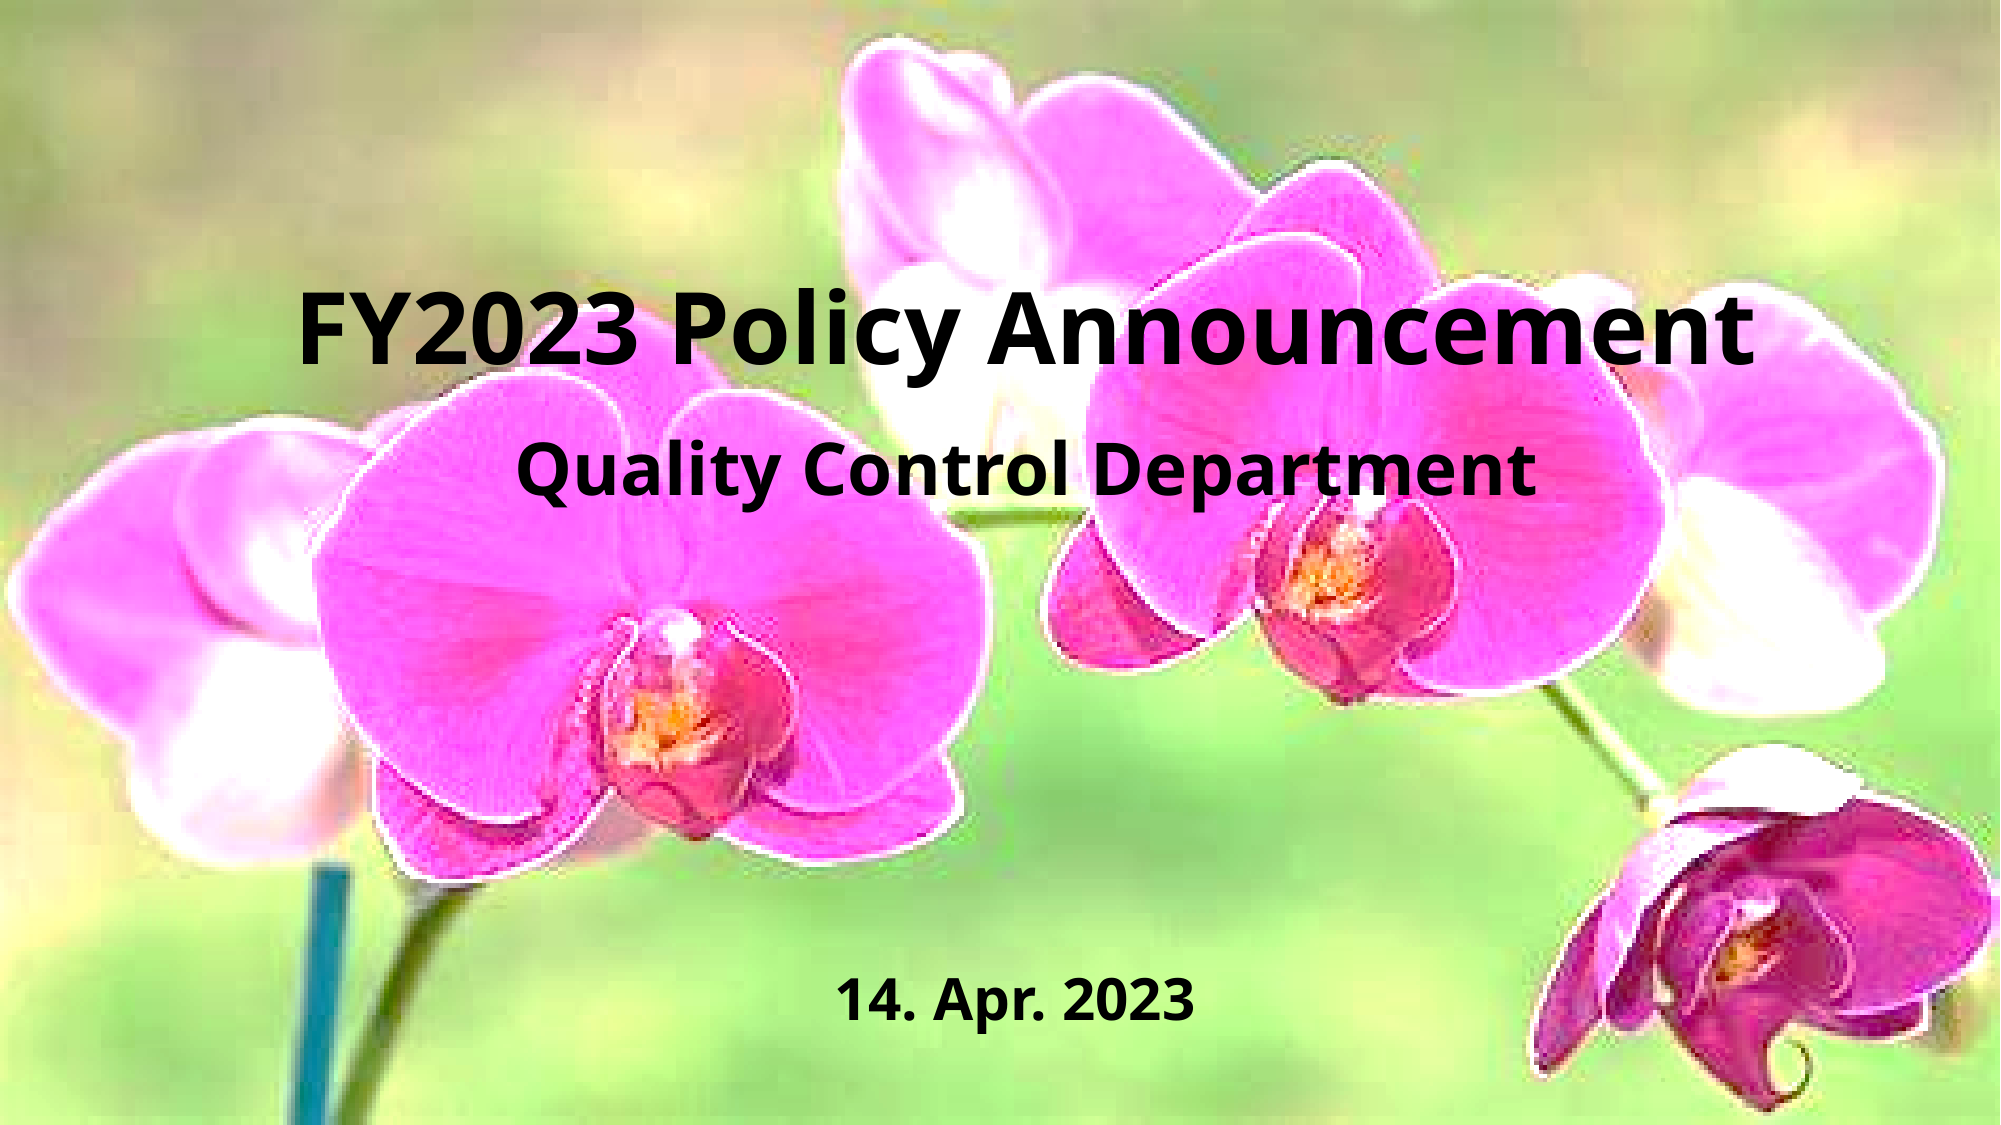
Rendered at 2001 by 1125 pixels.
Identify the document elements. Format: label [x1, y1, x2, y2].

picture [0, 0, 2000, 1125]
text_box [214, 257, 1840, 1041]
